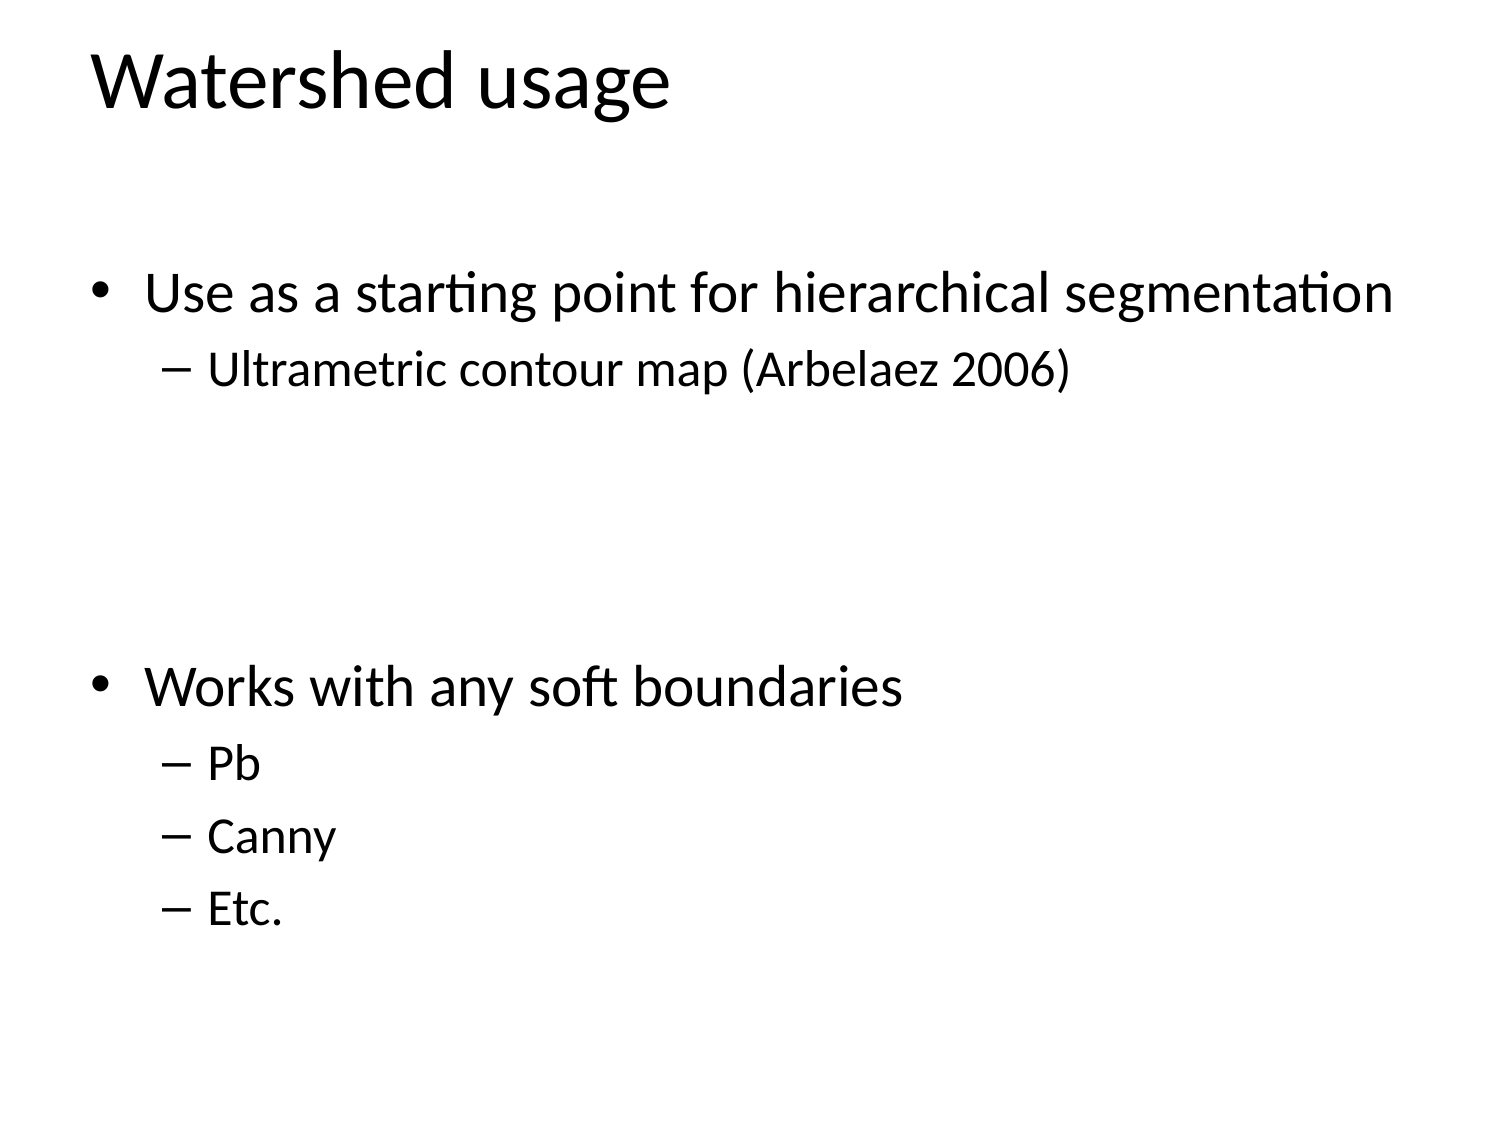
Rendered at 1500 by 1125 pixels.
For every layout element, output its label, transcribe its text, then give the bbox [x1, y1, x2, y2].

title Watershed usage [75, 0, 1425, 150]
list Use as a starting point for hierarchical segmentation Ultrametric contour map (Arbelaez 2006) Works with any soft boundaries Pb Canny Etc. [75, 162, 1425, 1005]
